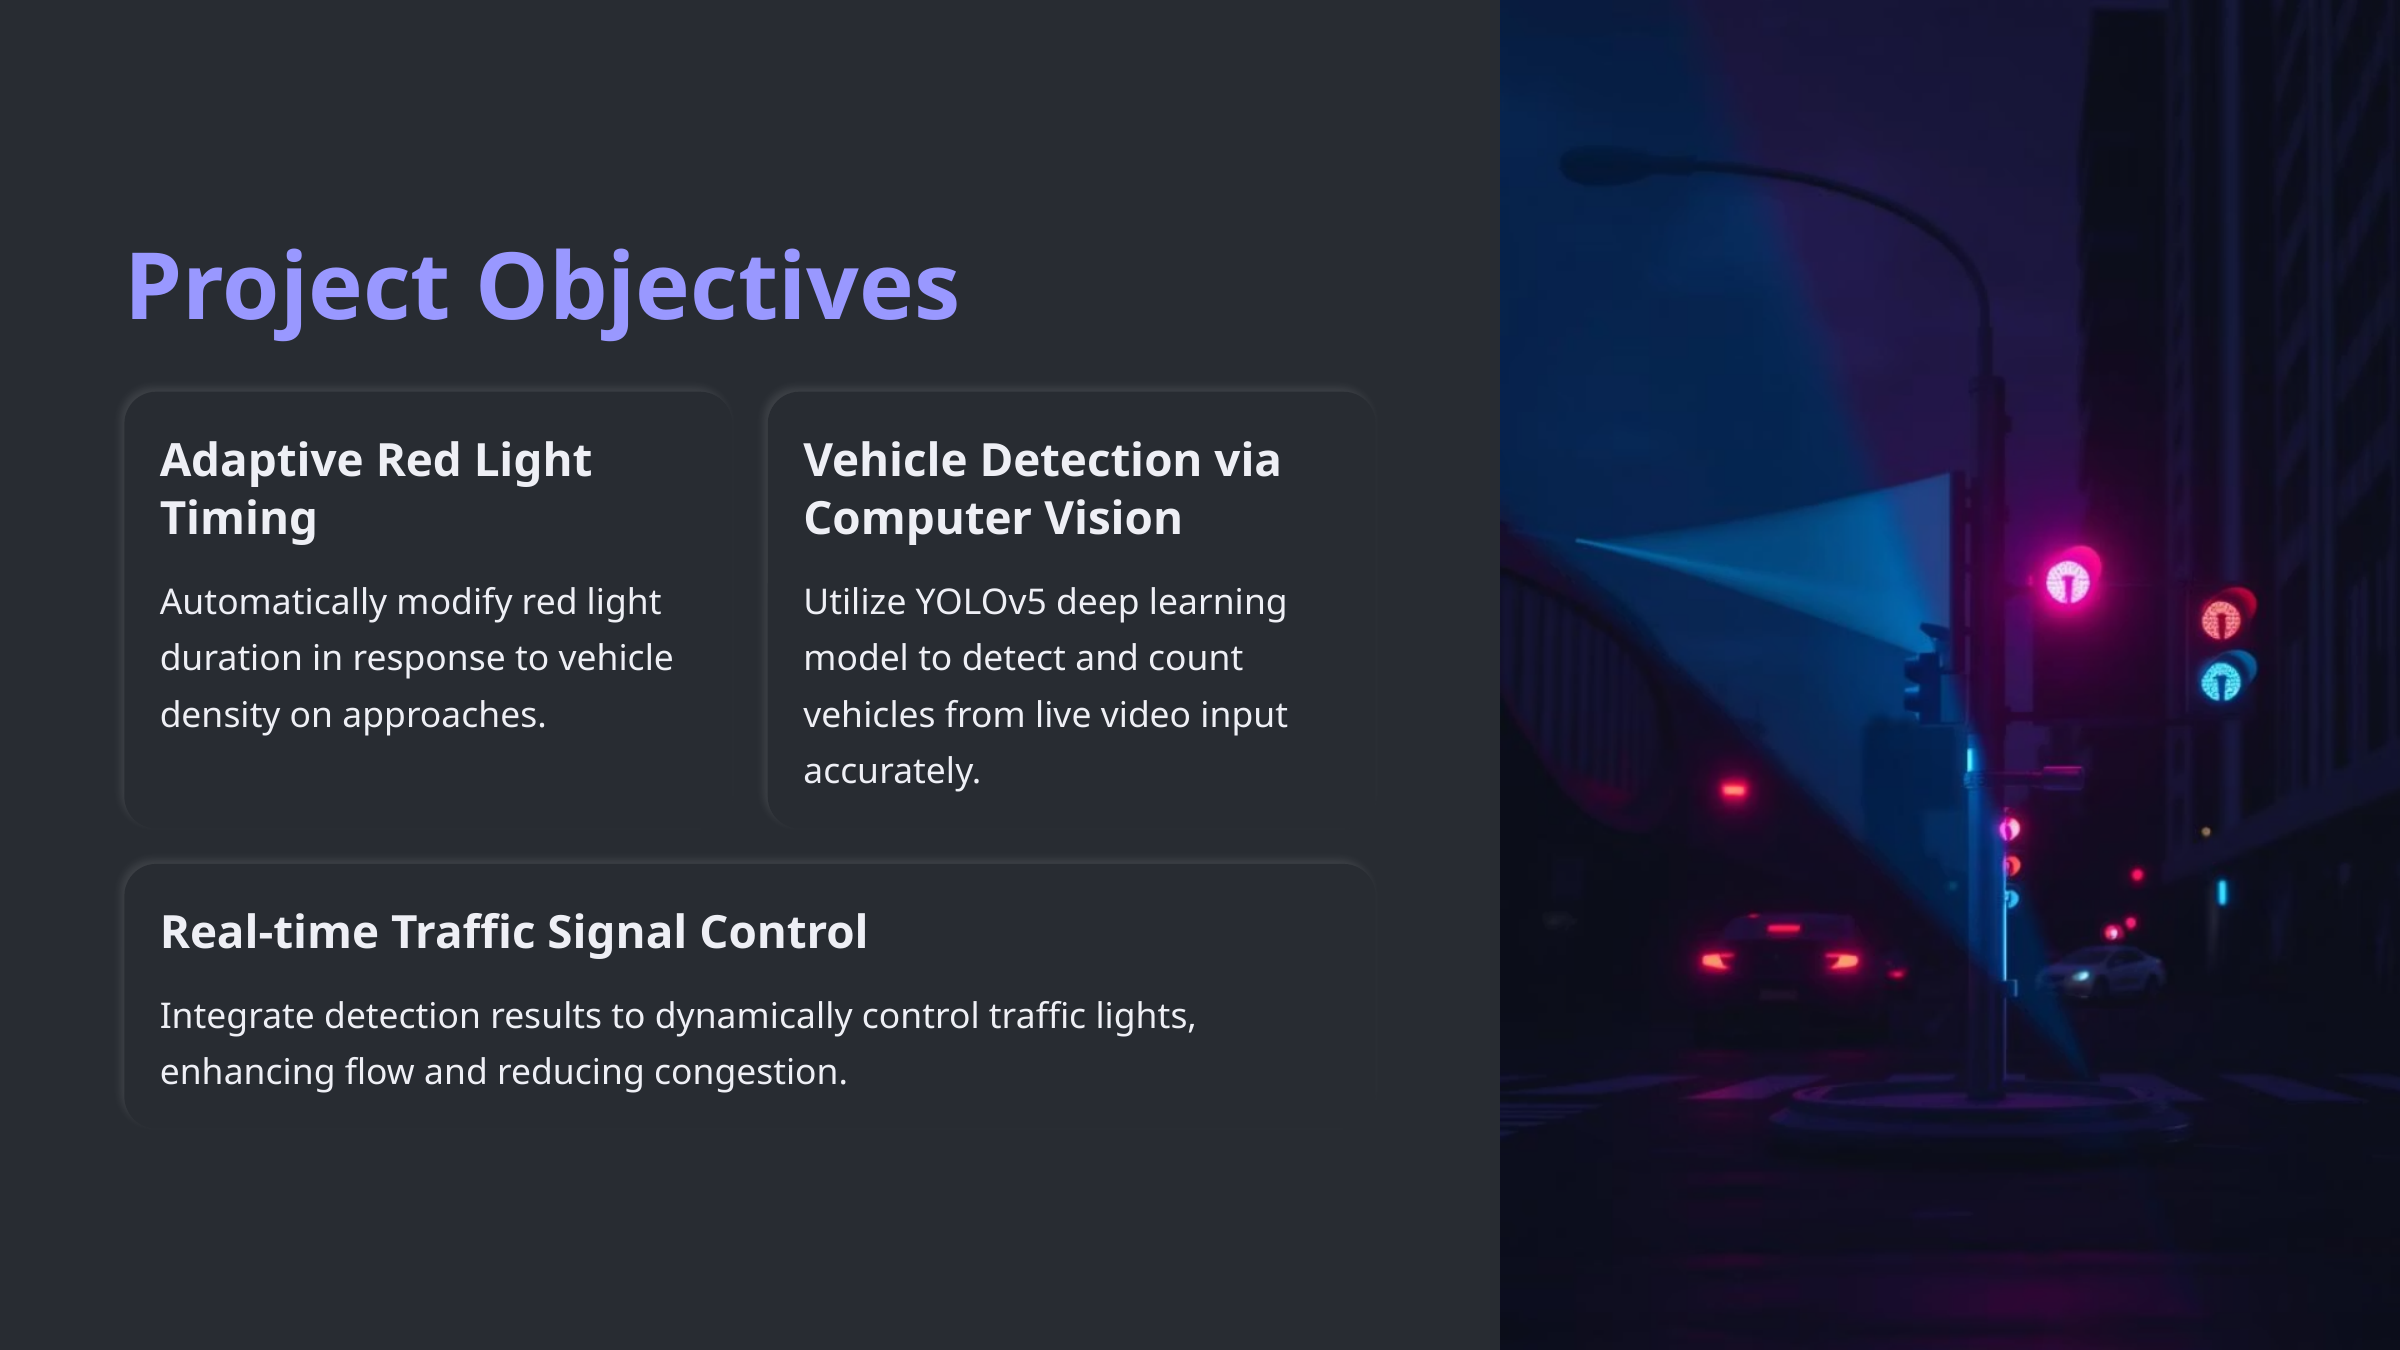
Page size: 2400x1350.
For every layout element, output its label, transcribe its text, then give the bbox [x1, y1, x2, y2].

text_box [124, 863, 1376, 1129]
text_box Real-time Traffic Signal Control [159, 899, 810, 958]
text_box Project Objectives [124, 221, 1060, 339]
text_box [124, 391, 733, 829]
text_box Integrate detection results to dynamically control traffic lights, enhancing flow and reducing congestion. [159, 979, 1340, 1093]
text_box Adaptive Red Light Timing [159, 427, 697, 545]
text_box [767, 391, 1376, 829]
picture [1499, 0, 2400, 1350]
text_box Utilize YOLOv5 deep learning model to detect and count vehicles from live video input accurately. [803, 565, 1341, 793]
text_box Automatically modify red light duration in response to vehicle density on approaches. [159, 565, 697, 793]
text_box Vehicle Detection via Computer Vision [803, 427, 1341, 545]
